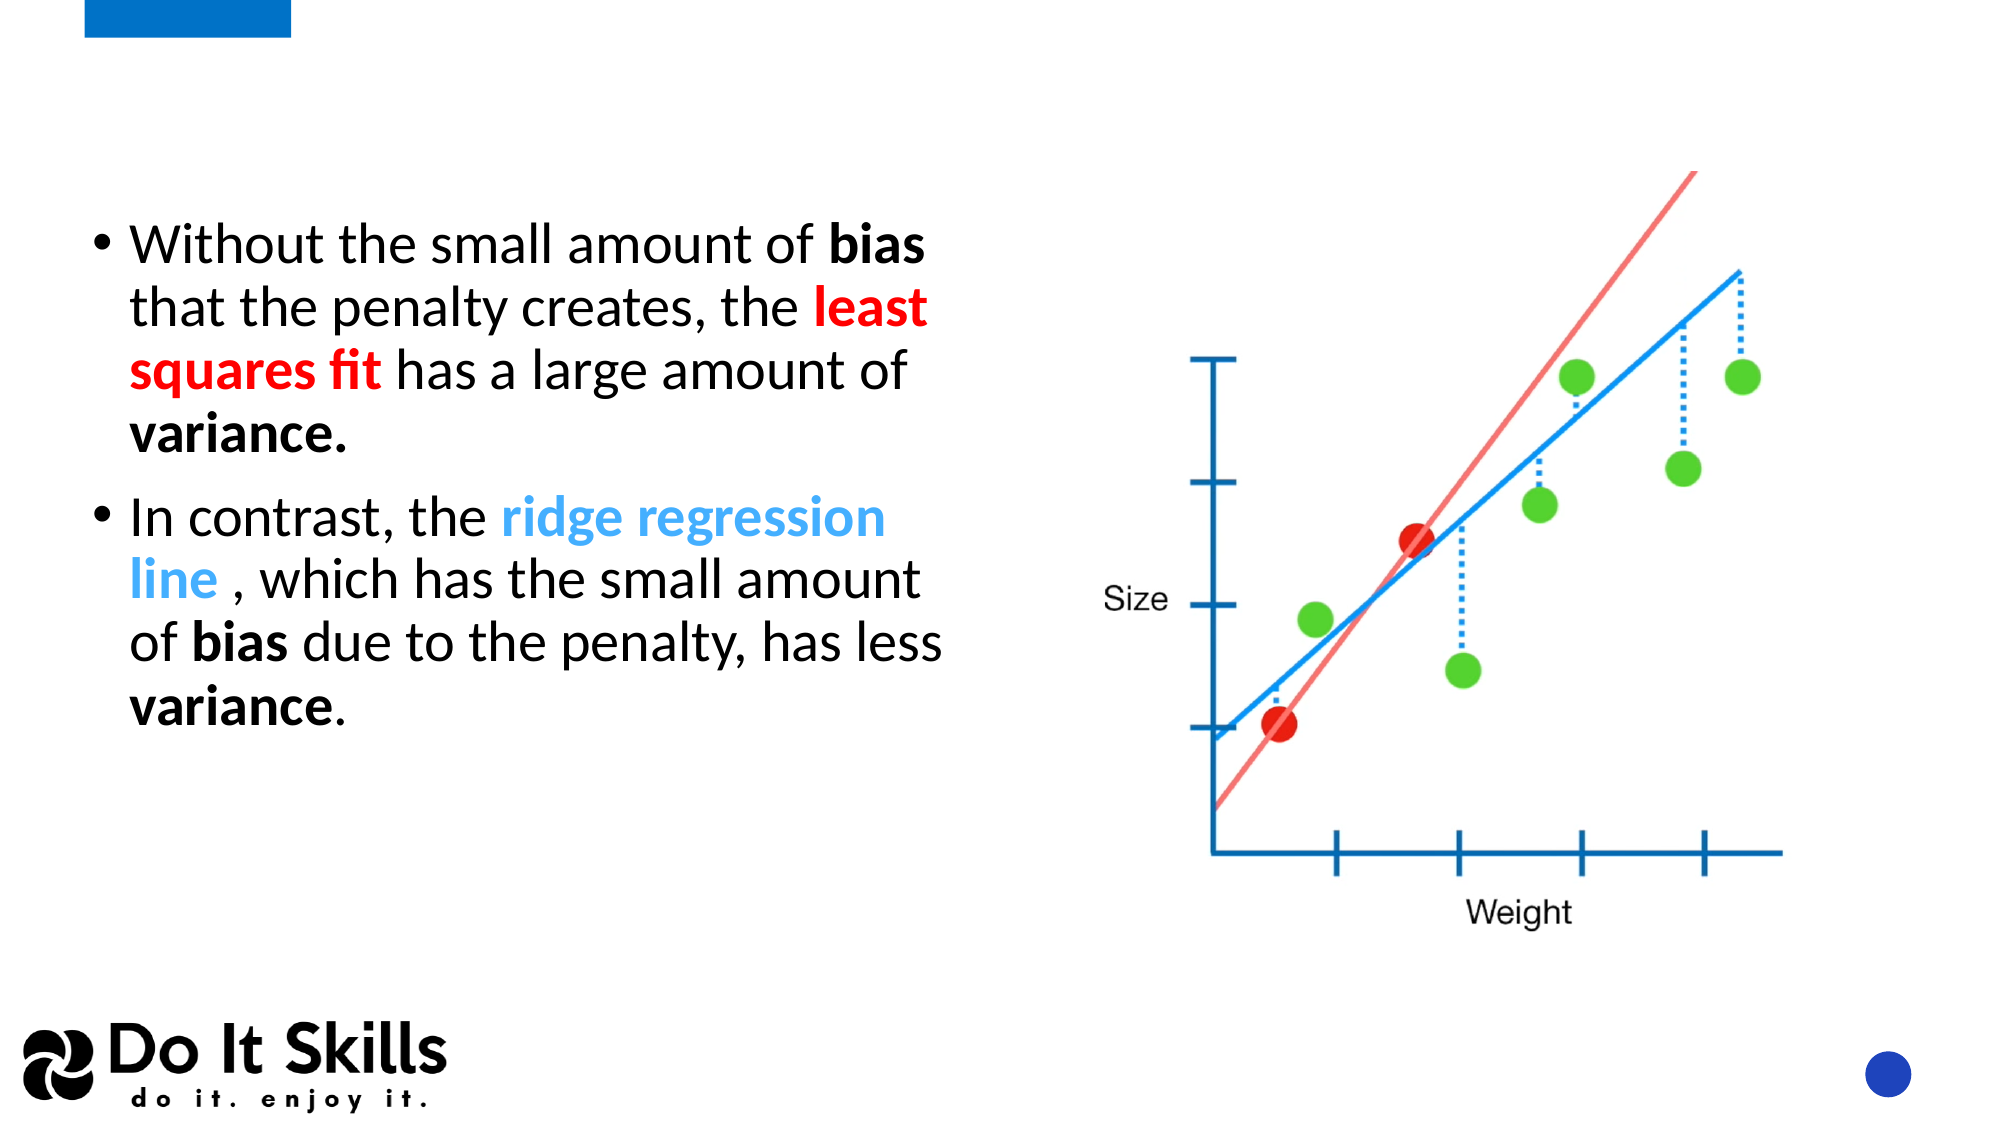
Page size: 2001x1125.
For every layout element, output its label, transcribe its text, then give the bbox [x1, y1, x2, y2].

picture [1104, 171, 1793, 939]
list Without the small amount of bias that the penalty creates, the least squares fit has a large amount of variance. In contrast, the ridge regression line , which has the small amount of bias due to the penalty, has less variance. [77, 205, 980, 920]
picture [0, 1002, 458, 1125]
